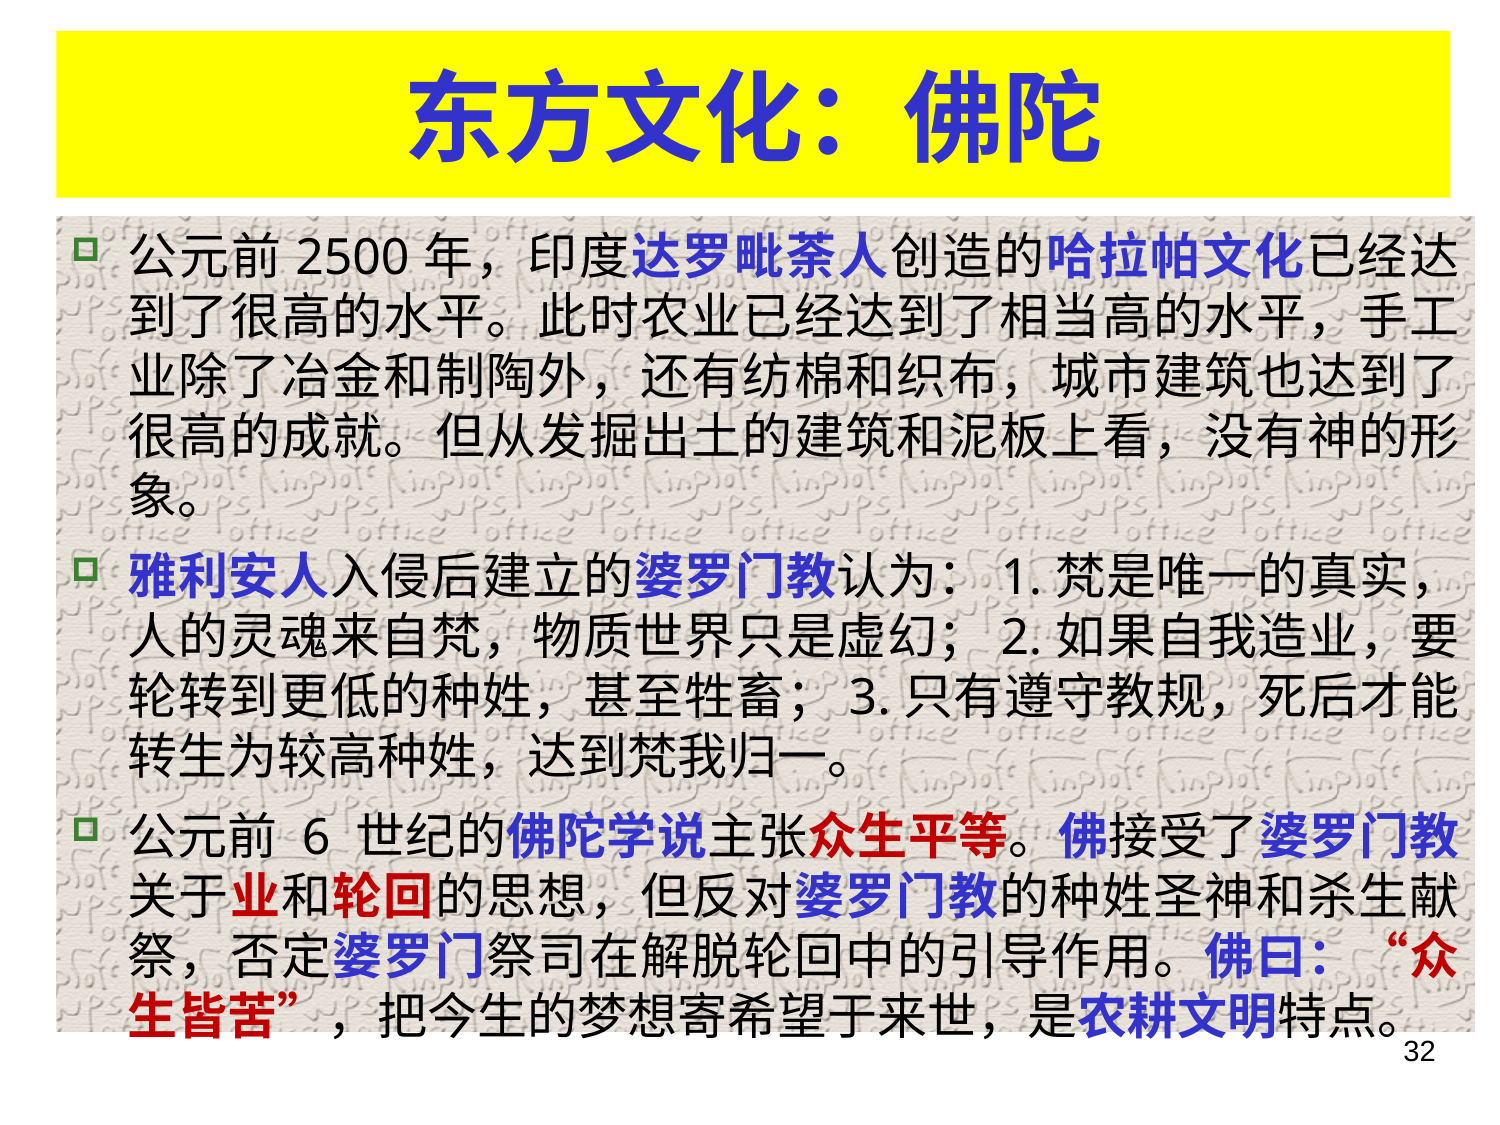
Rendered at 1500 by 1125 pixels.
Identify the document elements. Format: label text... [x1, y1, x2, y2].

title 东方文化：佛陀 [56, 30, 1451, 198]
text_box [1074, 1024, 1451, 1103]
list 公元前2500年，印度达罗毗荼人创造的哈拉帕文化已经达到了很高的水平。此时农业已经达到了相当高的水平，手工业除了冶金和制陶外，还有纺棉和织布，城市建筑也达到了很高的成就。但从发掘出土的建筑和泥板上看，没有神的形象。 雅利安人入侵后建立的婆罗门教认为：1.梵是唯一的真实，人的灵魂来自梵，物质世界只是虚幻；2.如果自我造业，要轮转到更低的种姓，甚至牲畜；3.只有遵守教规，死后才能转生为较高种姓，达到梵我归一。 公元前 6 世纪的佛陀学说主张众生平等。佛接受了婆罗门教关于业和轮回的思想，但反对婆罗门教的种姓圣神和杀生献祭，否定婆罗门祭司在解脱轮回中的引导作用。佛曰：“众生皆苦”，把今生的梦想寄希望于来世，是农耕文明特点。 [56, 216, 1476, 1032]
